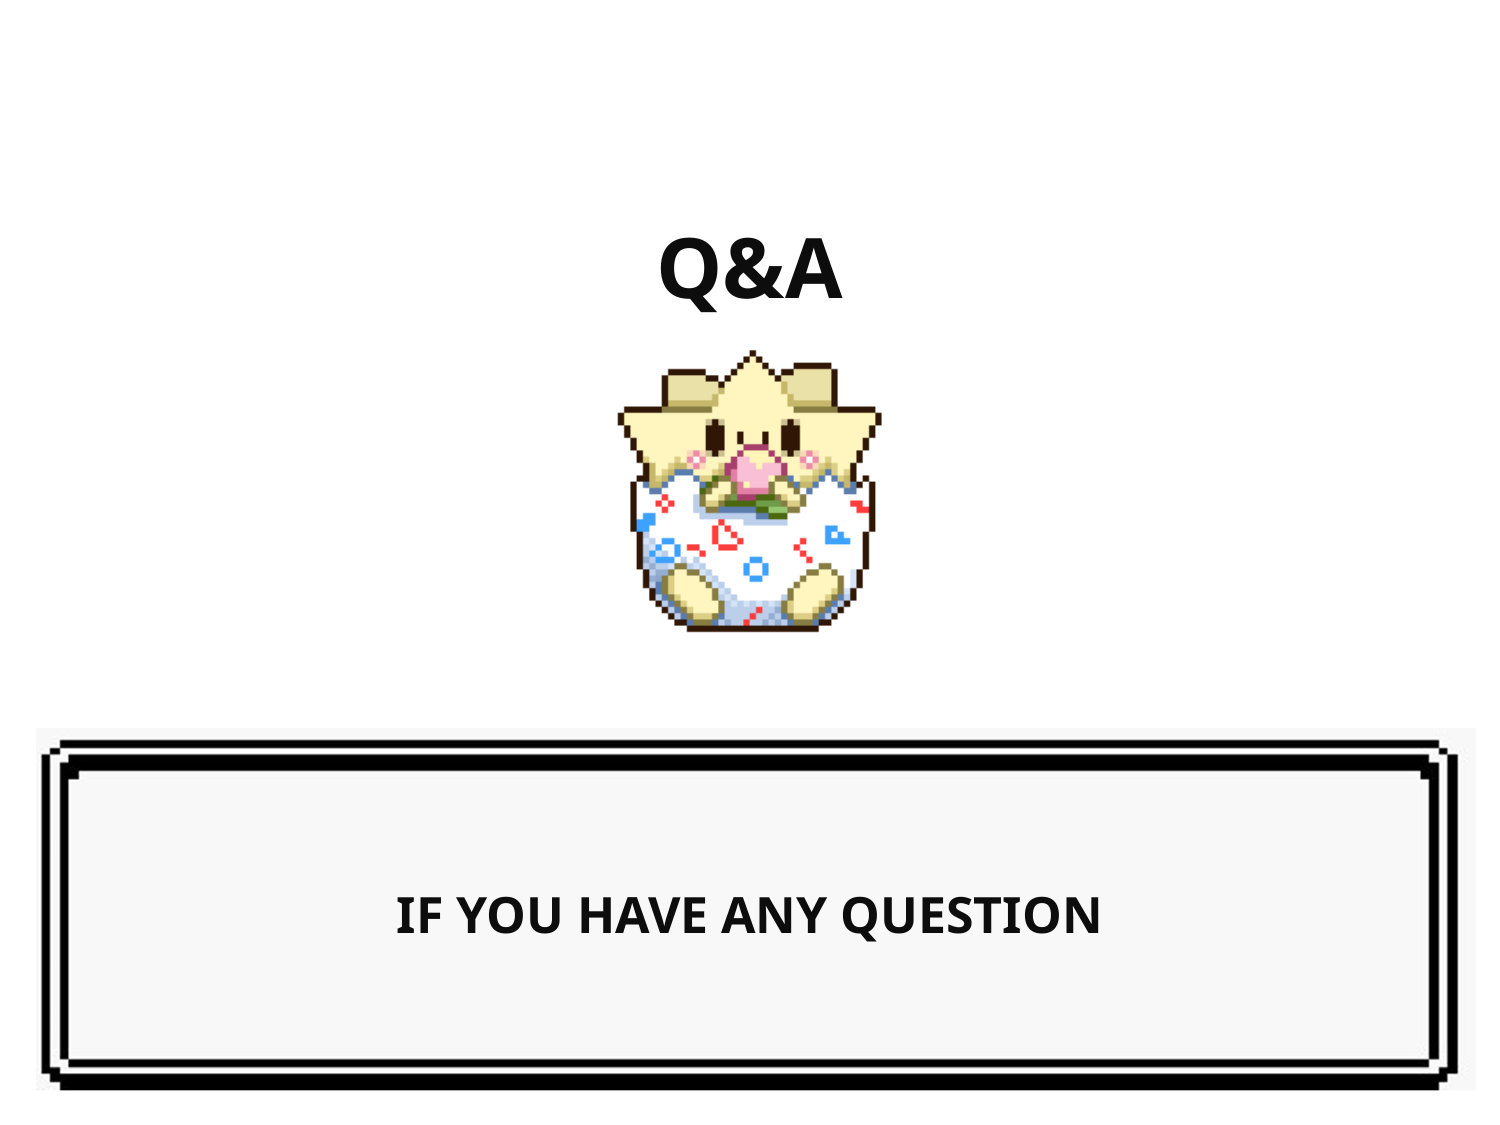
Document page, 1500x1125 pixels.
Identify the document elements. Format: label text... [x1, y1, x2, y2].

picture [0, 728, 1500, 1109]
picture [593, 337, 907, 651]
text_box Q&A [641, 208, 858, 323]
